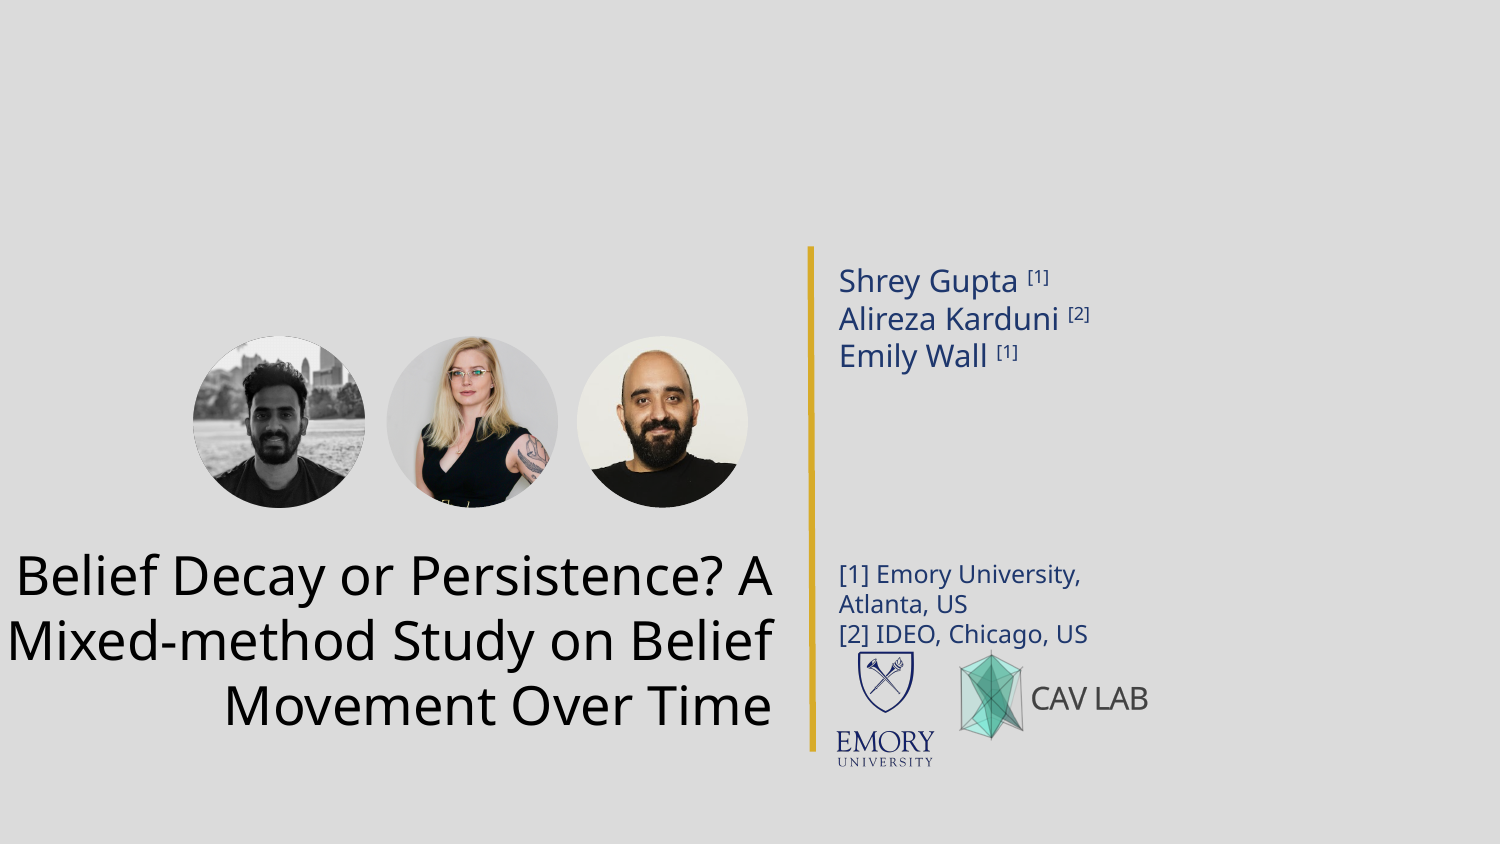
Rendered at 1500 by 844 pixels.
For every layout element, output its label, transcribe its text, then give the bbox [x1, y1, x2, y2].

subtitle [1] Emory University, Atlanta, US [2] IDEO, Chicago, US [823, 543, 1179, 724]
picture [193, 335, 366, 508]
picture [834, 649, 936, 769]
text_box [810, 246, 814, 752]
picture [576, 335, 749, 508]
title Belief Decay or Persistence? A Mixed-method Study on Belief Movement Over Time [0, 297, 789, 752]
picture [957, 649, 1165, 741]
subtitle Shrey Gupta [1] Alireza Karduni [2] Emily Wall [1] [823, 246, 1179, 427]
picture [386, 335, 559, 508]
